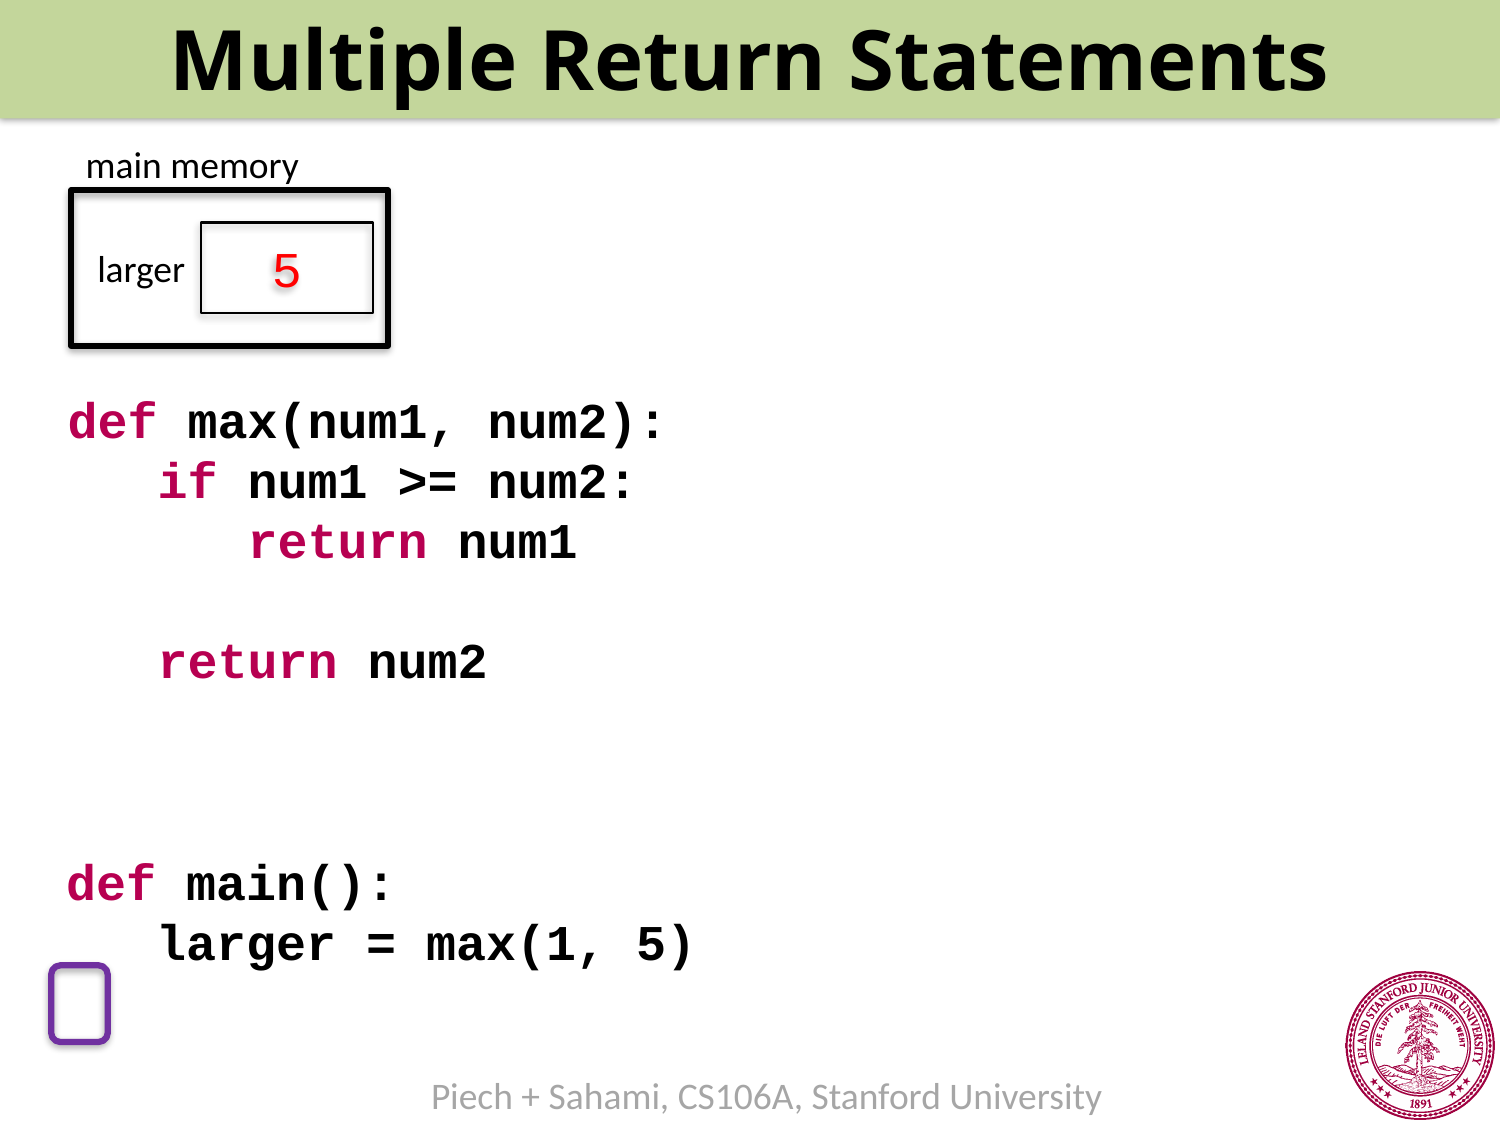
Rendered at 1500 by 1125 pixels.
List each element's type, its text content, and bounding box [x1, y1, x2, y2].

text_box main memory [70, 133, 314, 194]
text_box Multiple Return Statements [0, 0, 1500, 122]
text_box larger [82, 237, 195, 297]
list def max(num1, num2): if num1 >= num2: return num1 return num2 [52, 200, 1451, 1030]
text_box 5 [200, 222, 374, 313]
text_box [71, 189, 389, 346]
picture [1345, 971, 1495, 1120]
text_box def main(): larger = max(1, 5) [51, 843, 1450, 1035]
text_box [50, 964, 109, 1043]
